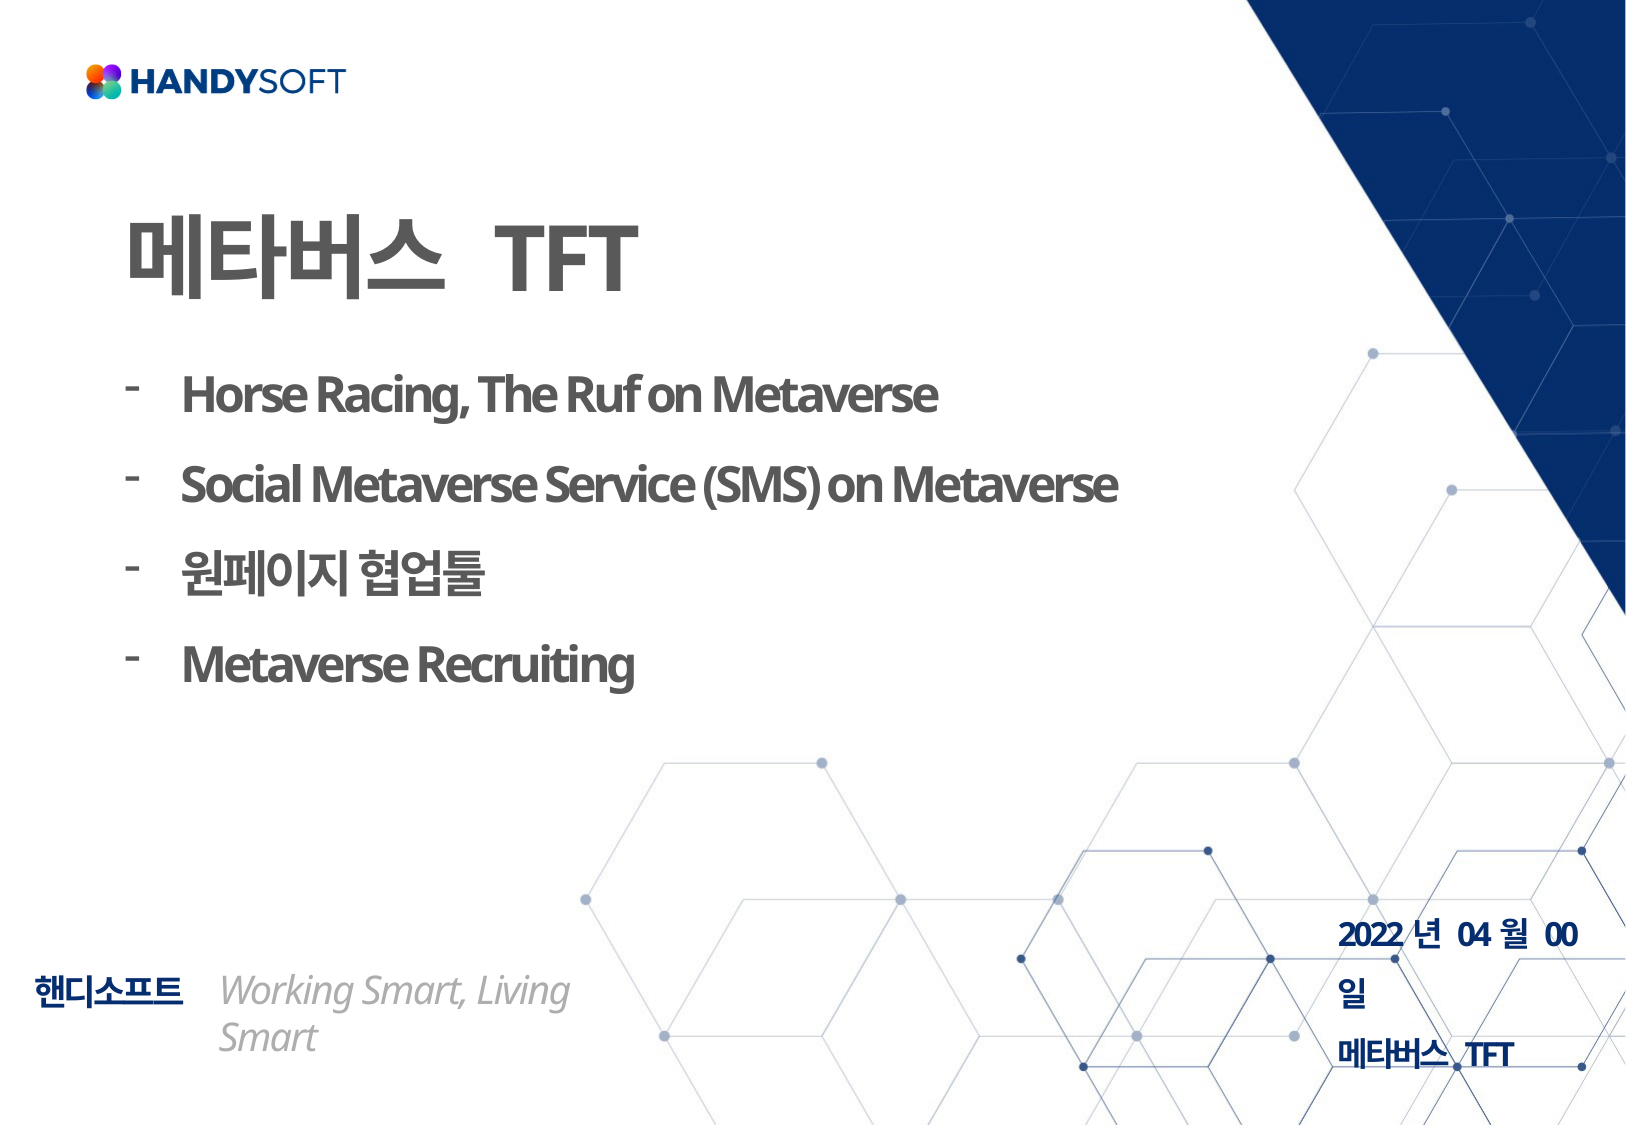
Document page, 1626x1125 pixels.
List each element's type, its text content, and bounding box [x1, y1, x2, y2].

picture [0, 0, 1626, 1125]
text_box 핸디소프트 [19, 962, 203, 1020]
text_box 메타버스 TFT Horse Racing, The Ruf on Metaverse Social Metaverse Service (SMS) on Metaverse 원페이지 협업툴 Metaverse Recruiting [109, 137, 1382, 700]
text_box Working Smart, Living Smart [203, 957, 681, 1067]
text_box 2022년 04월 00일 메타버스 TFT [1323, 885, 1626, 1081]
